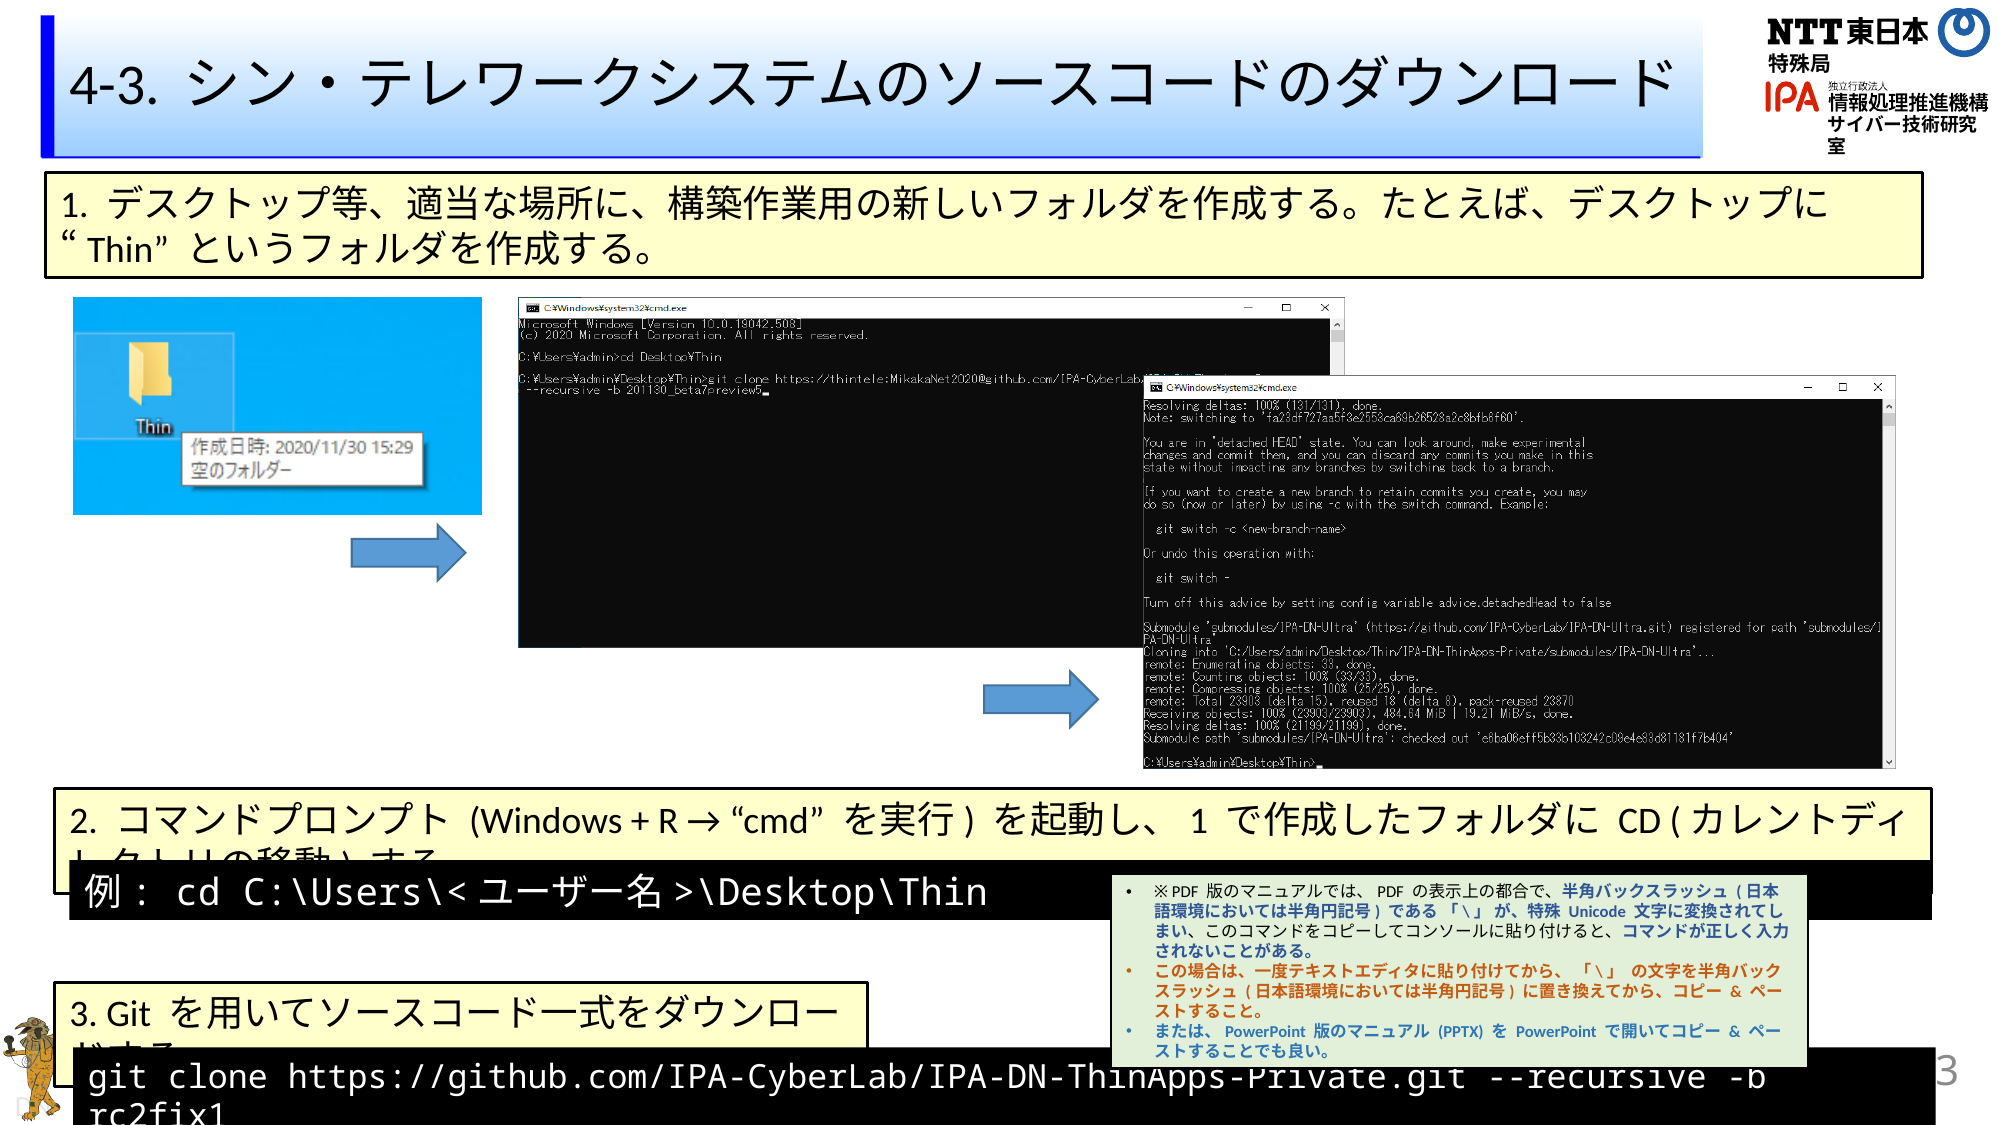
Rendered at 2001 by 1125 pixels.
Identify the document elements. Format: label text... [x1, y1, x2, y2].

text_box git clone https://github.com/IPA-CyberLab/IPA-DN-ThinApps-Private.git --recursive -b rc2fix1 [73, 1047, 1936, 1125]
text_box 3. Git を用いてソースコード一式をダウンロードする。 [54, 982, 868, 1087]
title 4-3. シン・テレワークシステムのソースコードのダウンロード [54, 30, 1703, 143]
text_box 例: cd C:\Users\<ユーザー名>\Desktop\Thin [69, 860, 1932, 920]
text_box [350, 522, 467, 584]
text_box 1. デスクトップ等、適当な場所に、構築作業用の新しいフォルダを作成する。たとえば、デスクトップに “Thin” というフォルダを作成する。 [45, 172, 1923, 278]
picture [73, 332, 423, 486]
picture [518, 297, 1896, 769]
slide_number 53 [1809, 1042, 1975, 1103]
text_box [983, 669, 1100, 730]
text_box ※ PDF 版のマニュアルでは、PDF の表示上の都合で、半角バックスラッシュ (日本語環境においては半角円記号) である 「\」 が、特殊 Unicode 文字に変換されてしまい、このコマンドをコピーしてコンソールに貼り付けると、コマンドが正しく入力されないことがある。 この場合は、一度テキストエディタに貼り付けてから、 「\」 の文字を半角バックスラッシュ (日本語環境においては半角円記号) に置き換えてから、コピー & ペーストすること。 または、PowerPoint 版のマニュアル (PPTX) を PowerPoint で開いてコピー & ペーストすることでも良い。 [1111, 873, 1809, 1069]
text_box 2. コマンドプロンプト (Windows + R → “cmd” を実行) を起動し、1 で作成したフォルダに CD (カレントディレクトリの移動) する。 [54, 788, 1932, 894]
